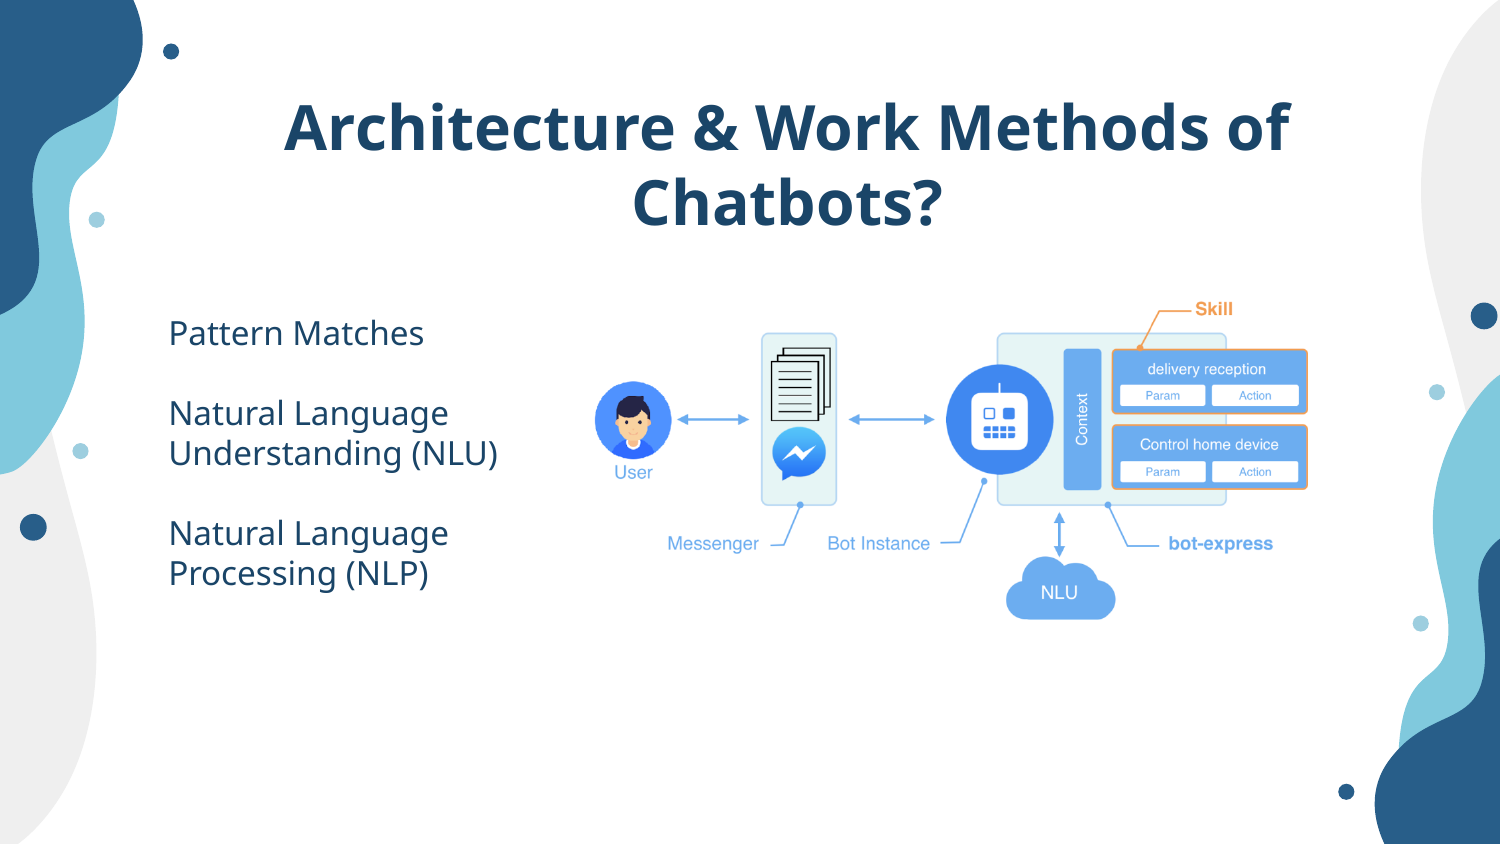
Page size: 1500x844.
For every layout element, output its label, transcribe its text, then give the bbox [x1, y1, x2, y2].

picture [590, 299, 1319, 625]
title Architecture & Work Methods of Chatbots? [153, 73, 1347, 168]
subtitle Pattern Matches Natural Language Understanding (NLU) Natural Language Processing (NLP) [153, 260, 521, 724]
